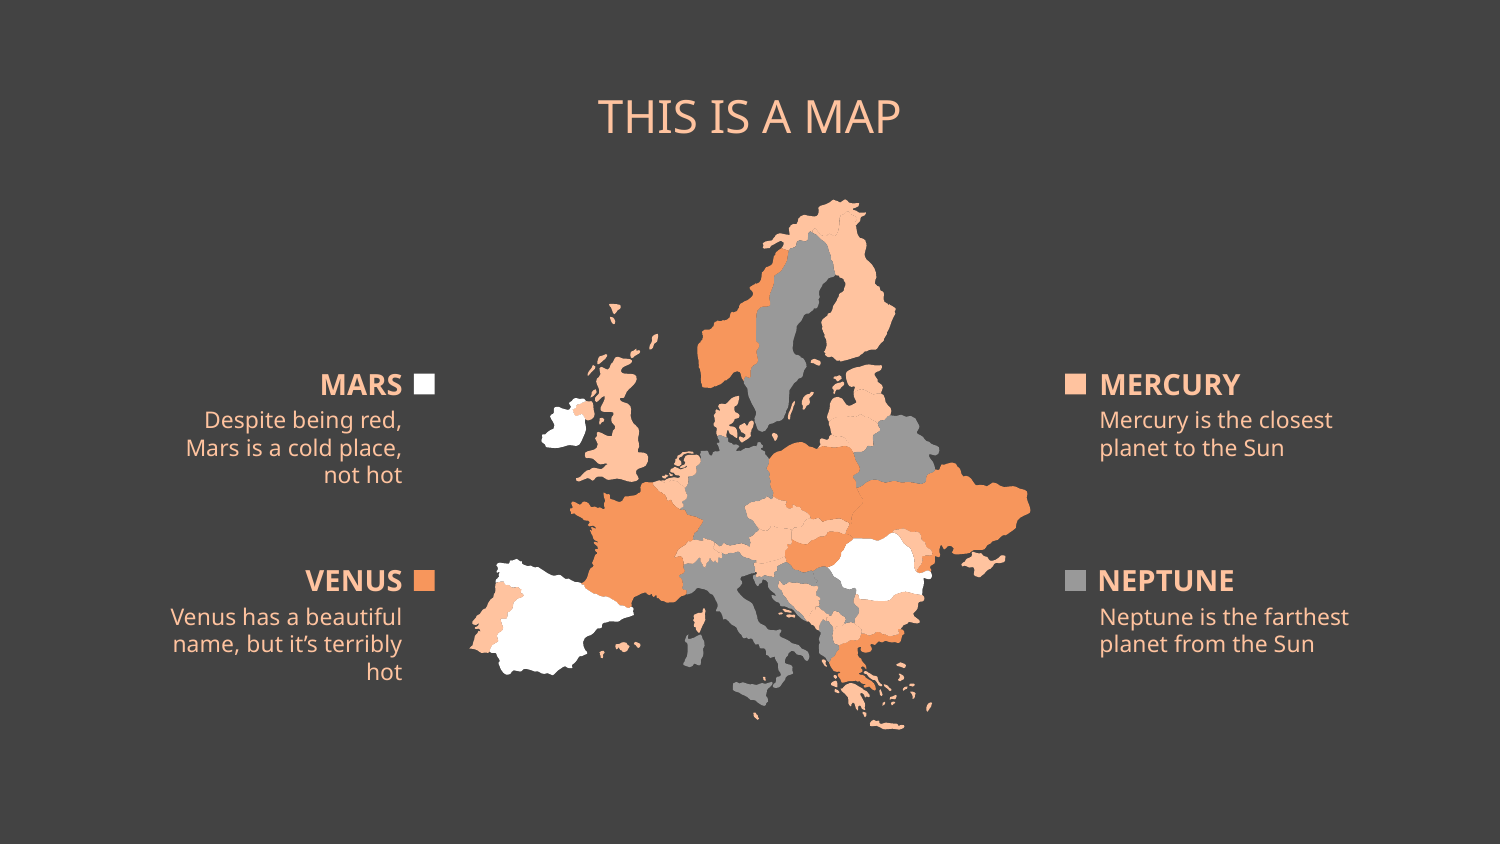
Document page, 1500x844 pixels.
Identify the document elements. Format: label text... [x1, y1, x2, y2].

text_box MERCURY [1097, 326, 1351, 401]
title THIS IS A MAP [115, 56, 1385, 144]
text_box Mercury is the closest planet to the Sun [1097, 404, 1351, 480]
text_box [1065, 570, 1086, 591]
text_box [413, 373, 435, 395]
text_box Neptune is the farthest planet from the Sun [1097, 601, 1351, 676]
text_box [1065, 373, 1086, 395]
text_box VENUS [148, 522, 403, 598]
text_box Venus has a beautiful name, but it’s terribly hot [148, 601, 403, 676]
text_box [468, 199, 1031, 730]
text_box NEPTUNE [1097, 522, 1351, 598]
text_box MARS [148, 326, 403, 401]
text_box [413, 570, 435, 591]
text_box Despite being red, Mars is a cold place, not hot [148, 404, 403, 480]
